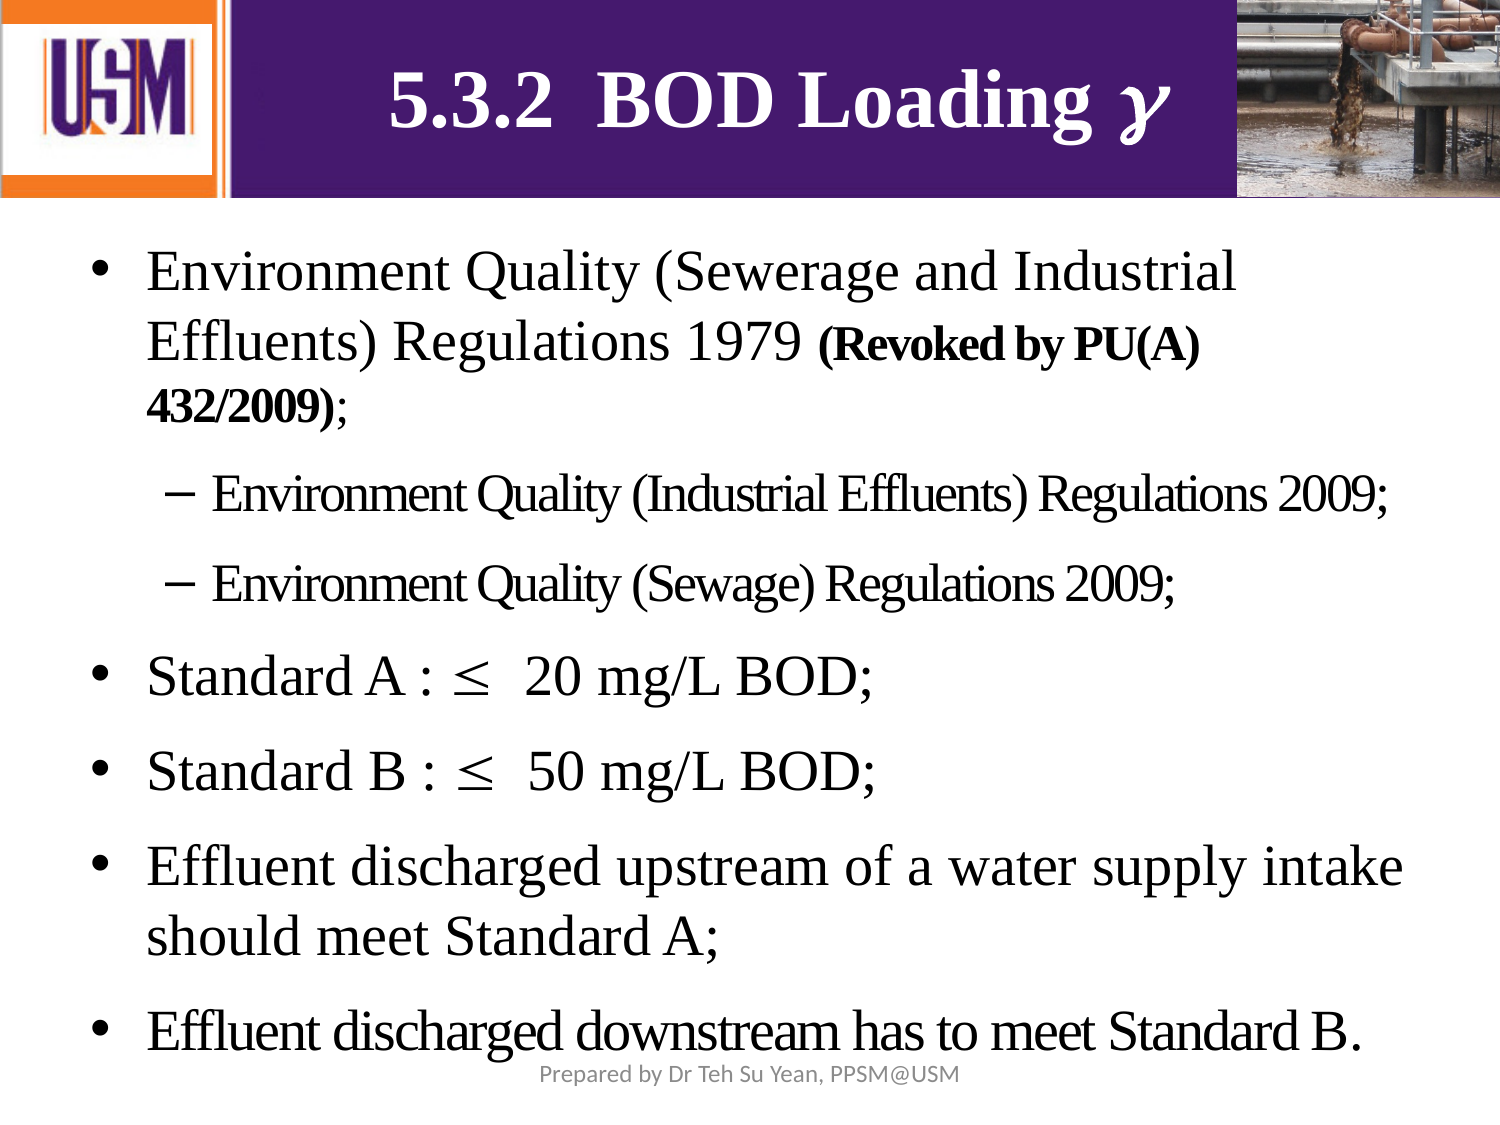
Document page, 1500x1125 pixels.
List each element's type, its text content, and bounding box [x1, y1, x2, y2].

footer Prepared by Dr Teh Su Yean, PPSM@USM [512, 1042, 988, 1103]
list Environment Quality (Sewerage and Industrial Effluents) Regulations 1979 (Revoked by PU(A) 432/2009); Environment Quality (Industrial Effluents) Regulations 2009; Environment Quality (Sewage) Regulations 2009; Standard A :  20 mg/L BOD; Standard B :  50 mg/L BOD; Effluent discharged upstream of a water supply intake should meet Standard A; Effluent discharged downstream has to meet Standard B. [75, 224, 1425, 438]
picture [0, 0, 1500, 198]
